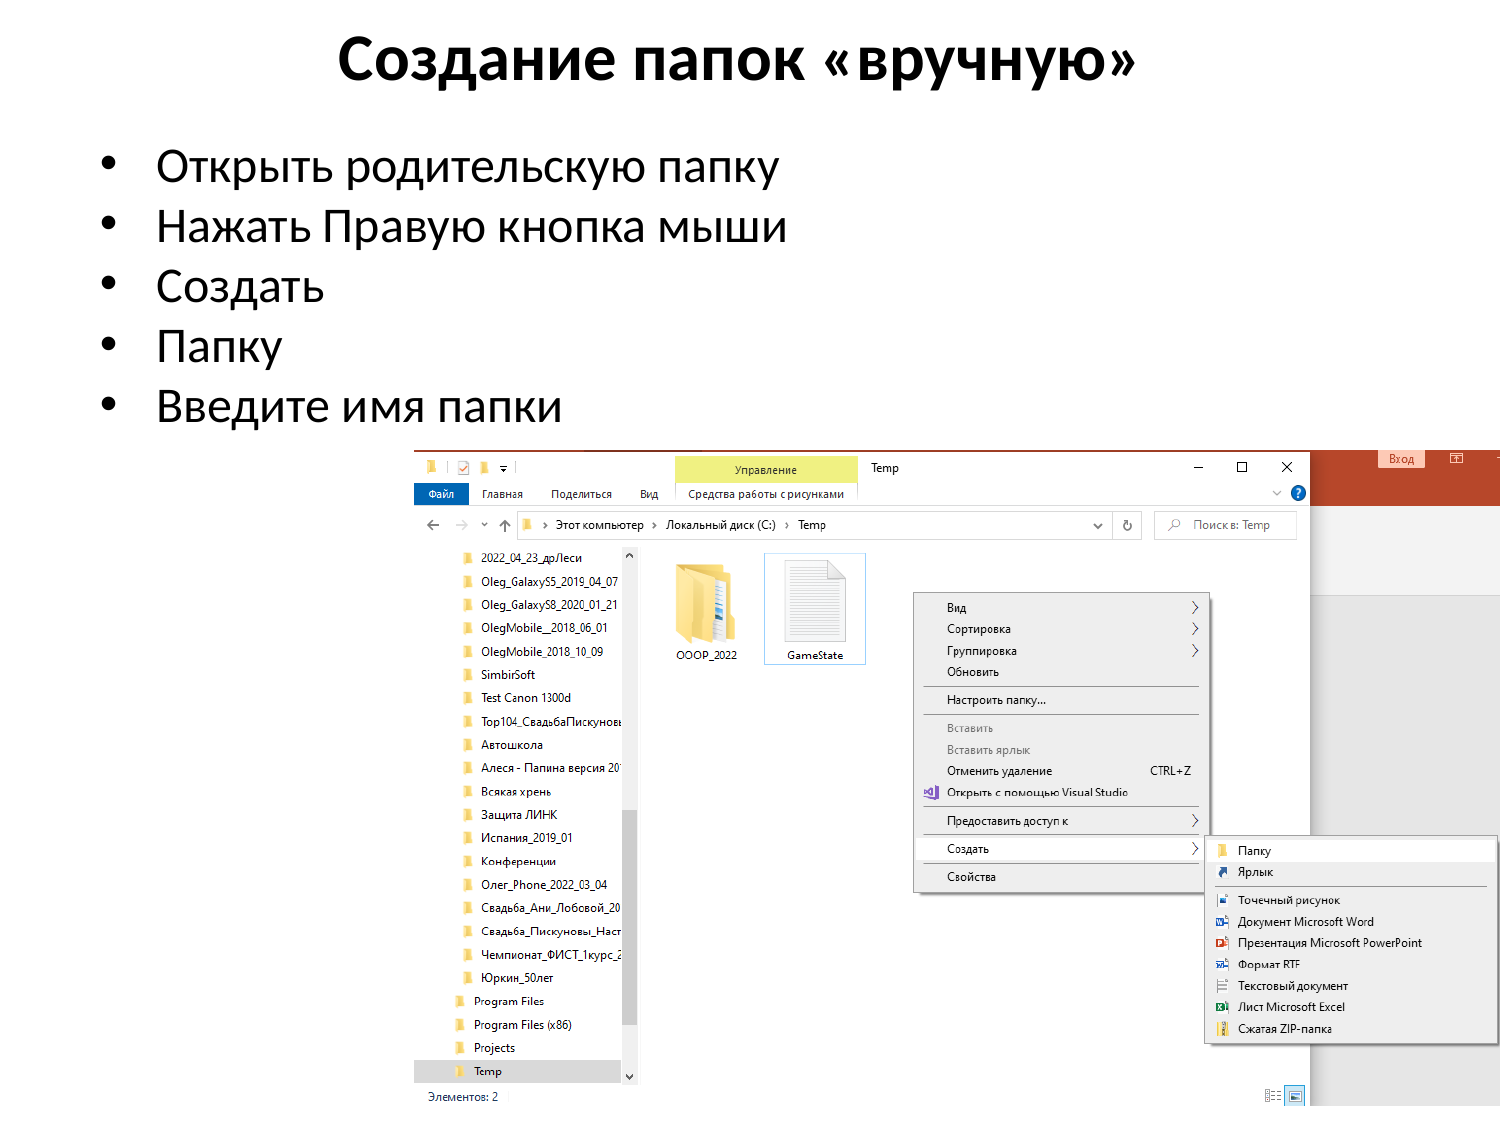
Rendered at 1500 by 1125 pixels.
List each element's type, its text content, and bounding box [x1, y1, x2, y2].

text_box Открыть родительскую папку Нажать Правую кнопка мыши Создать Папку Введите имя папки [85, 125, 1432, 441]
picture [414, 450, 1500, 1107]
title Создание папок «вручную» [0, 19, 1483, 88]
